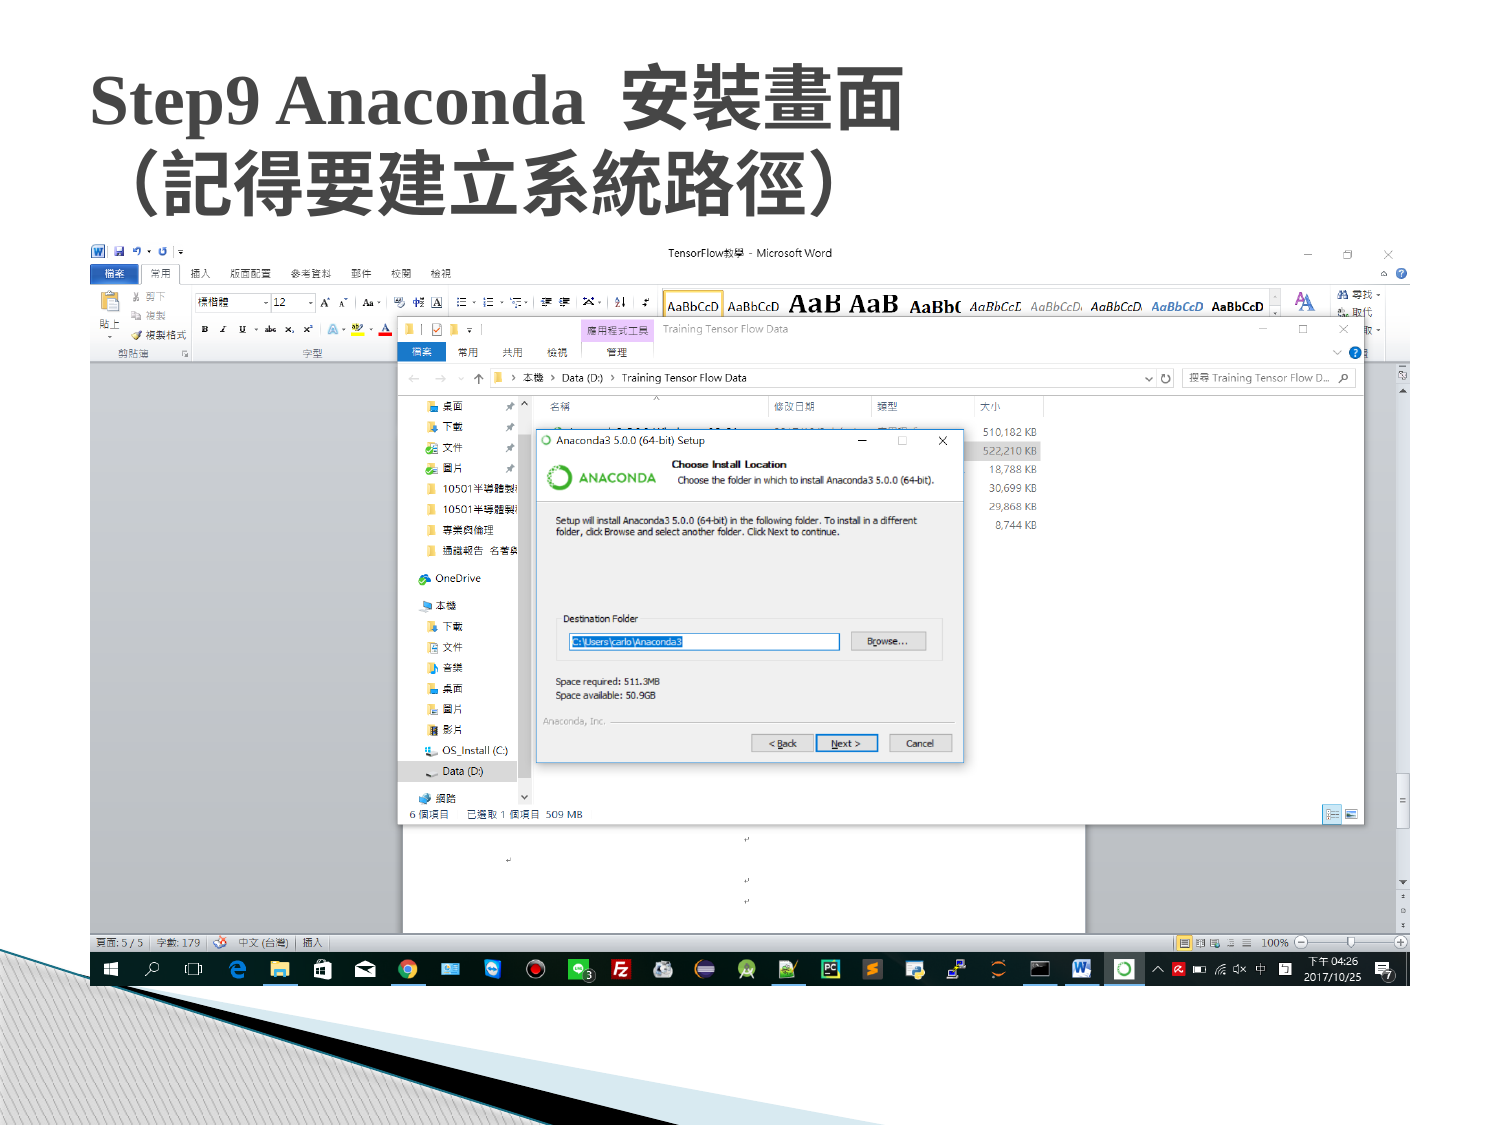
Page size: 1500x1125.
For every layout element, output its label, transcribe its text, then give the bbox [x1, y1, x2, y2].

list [89, 242, 1411, 986]
title Step9 Anaconda 安裝畫面 （記得要建立系統路徑） [75, 45, 1425, 233]
